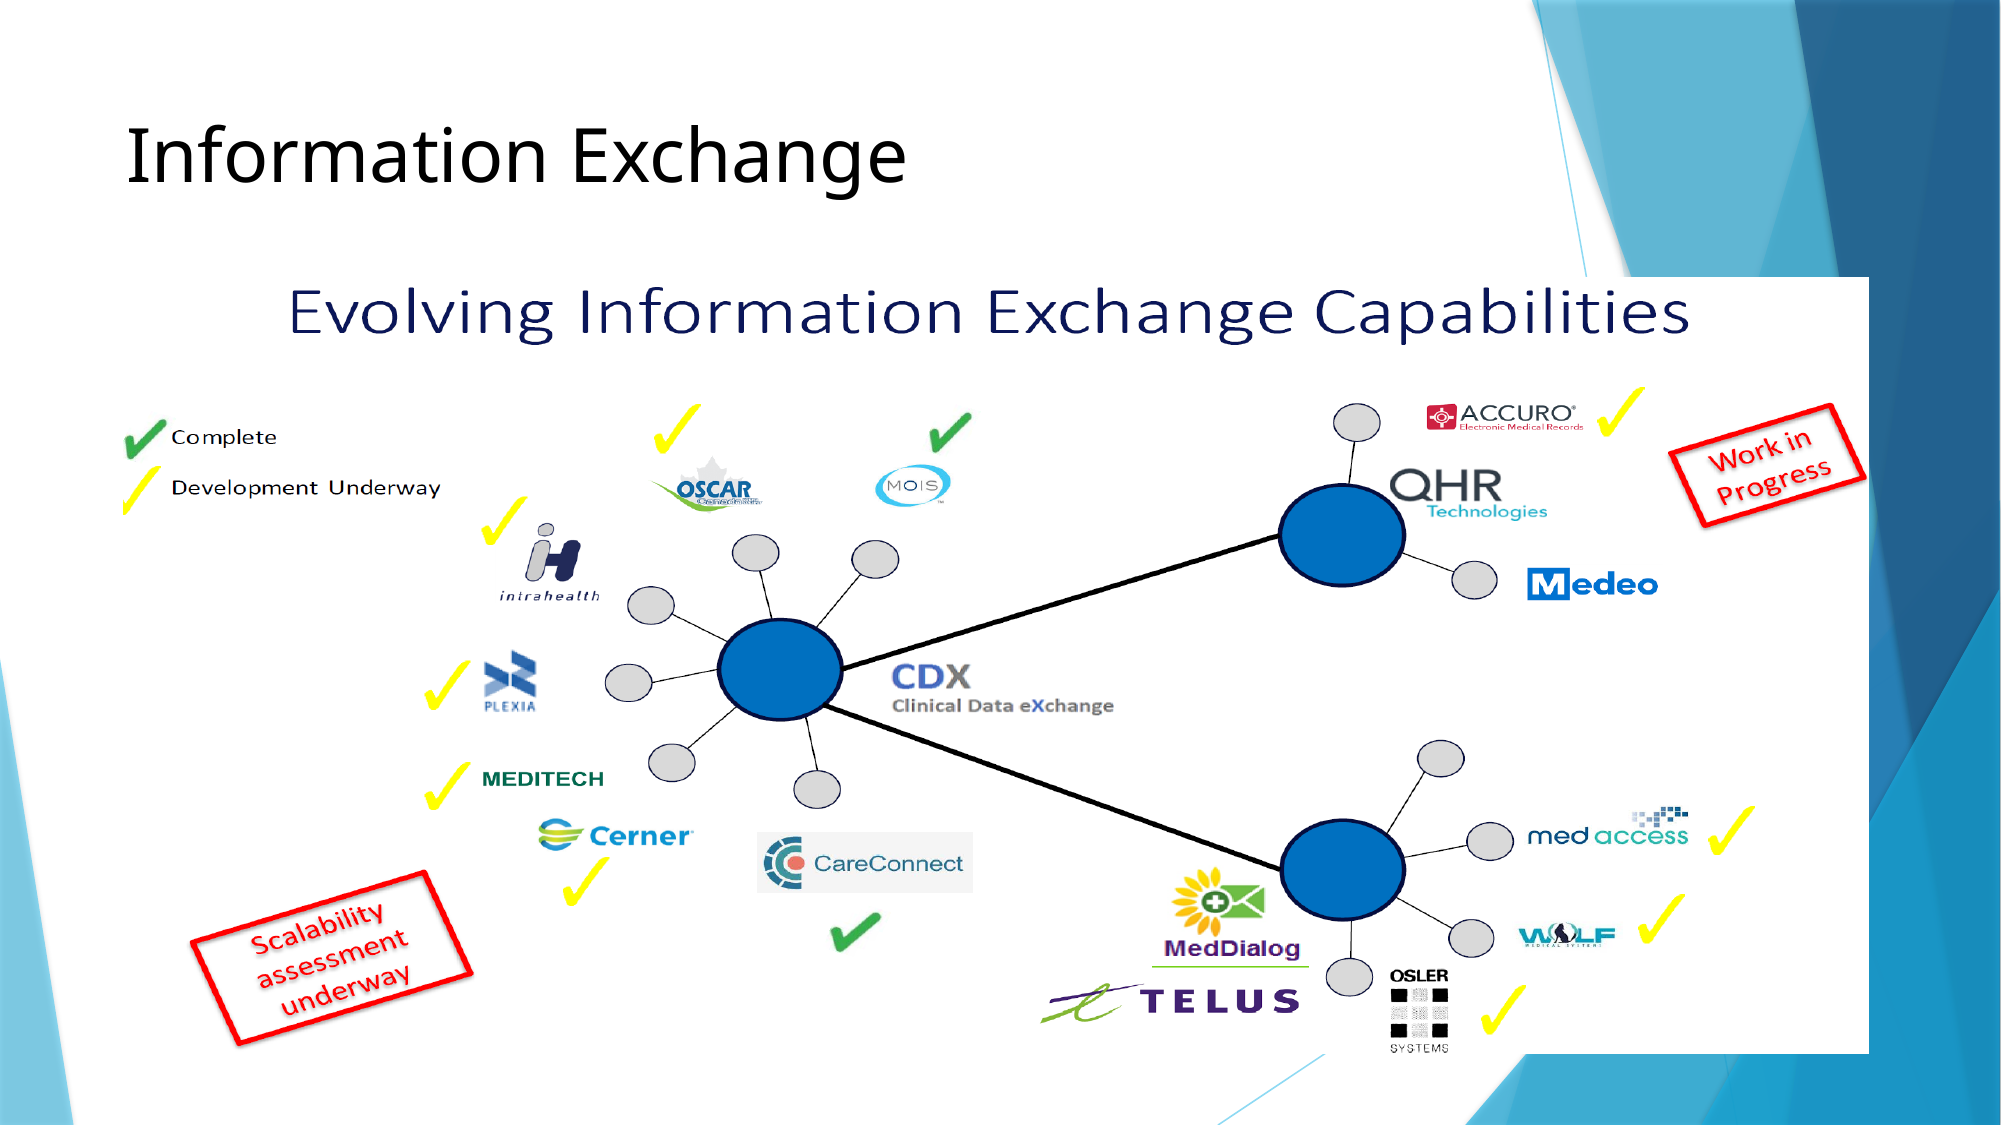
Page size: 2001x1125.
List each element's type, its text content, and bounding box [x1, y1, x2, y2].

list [122, 276, 1870, 1055]
title Information Exchange [111, 99, 1522, 317]
